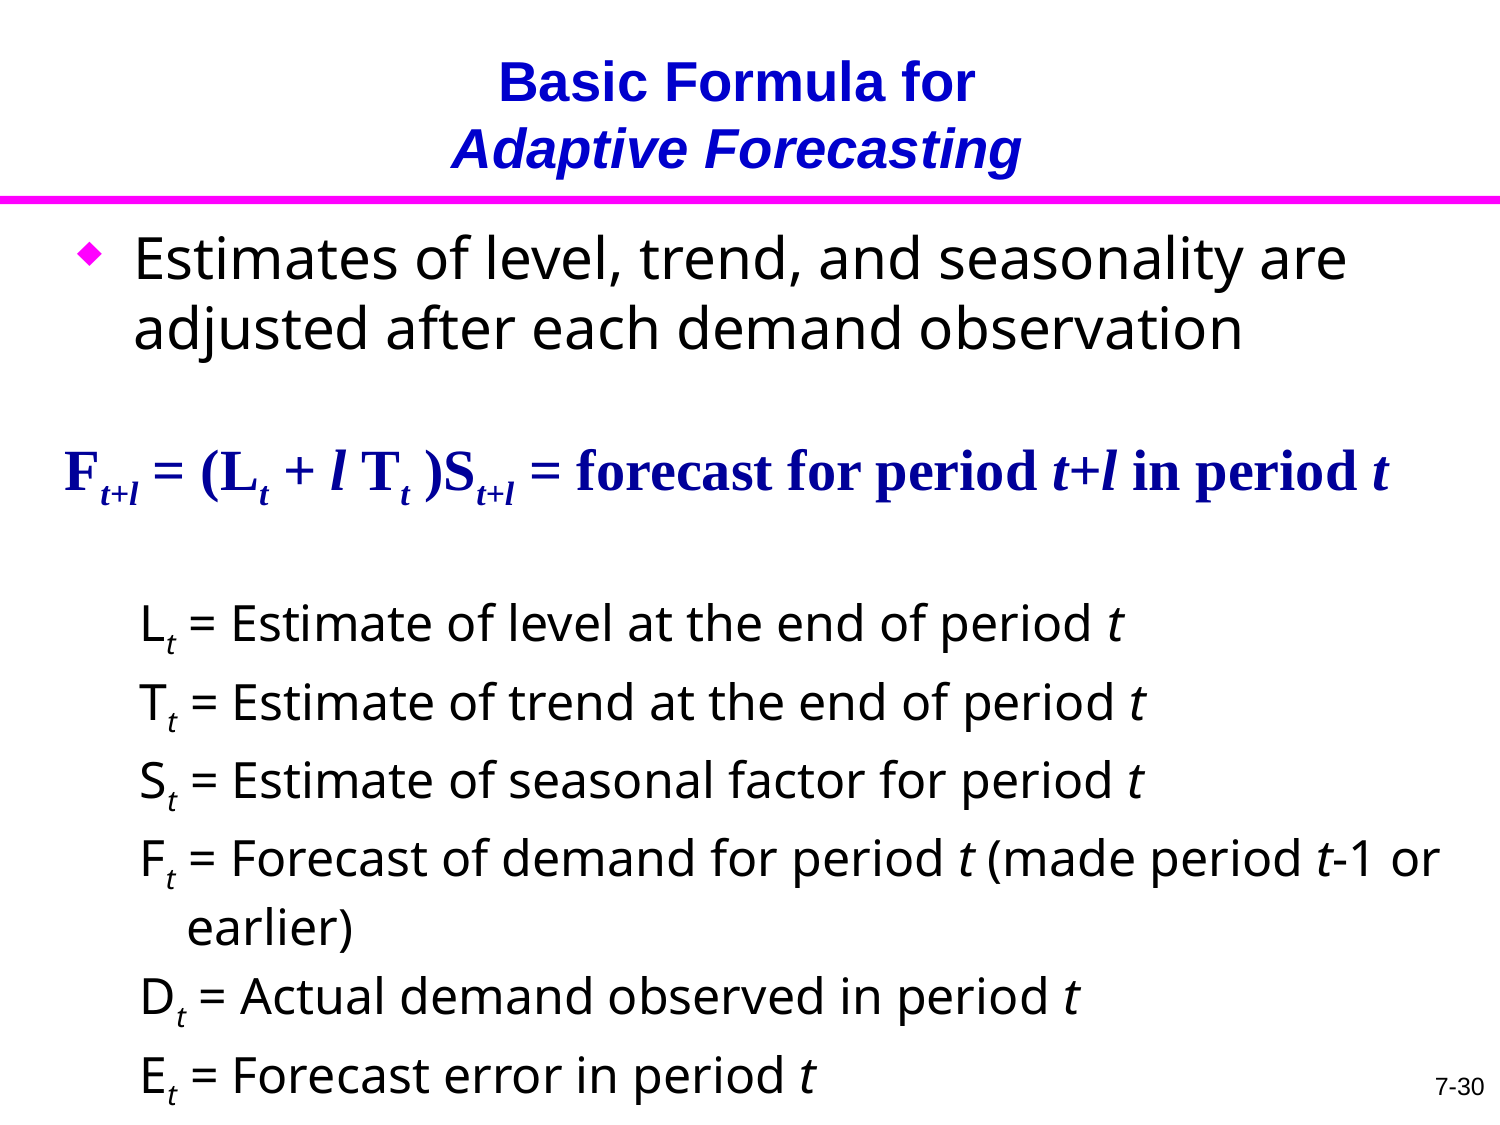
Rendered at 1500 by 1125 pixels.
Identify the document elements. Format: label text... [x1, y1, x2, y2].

list Ft+l = (Lt + l Tt )St+l = forecast for period t+l in period t Lt = Estimate of level at the end of period t Tt = Estimate of trend at the end of period t St = Estimate of seasonal factor for period t Ft = Forecast of demand for period t (made period t-1 or earlier) Dt = Actual demand observed in period t Et = Forecast error in period t [50, 425, 1463, 1100]
title Basic Formula for Adaptive Forecasting [99, 37, 1375, 188]
slide_number 7-30 [1187, 1062, 1500, 1125]
text_box Estimates of level, trend, and seasonality are adjusted after each demand observation [62, 214, 1500, 369]
